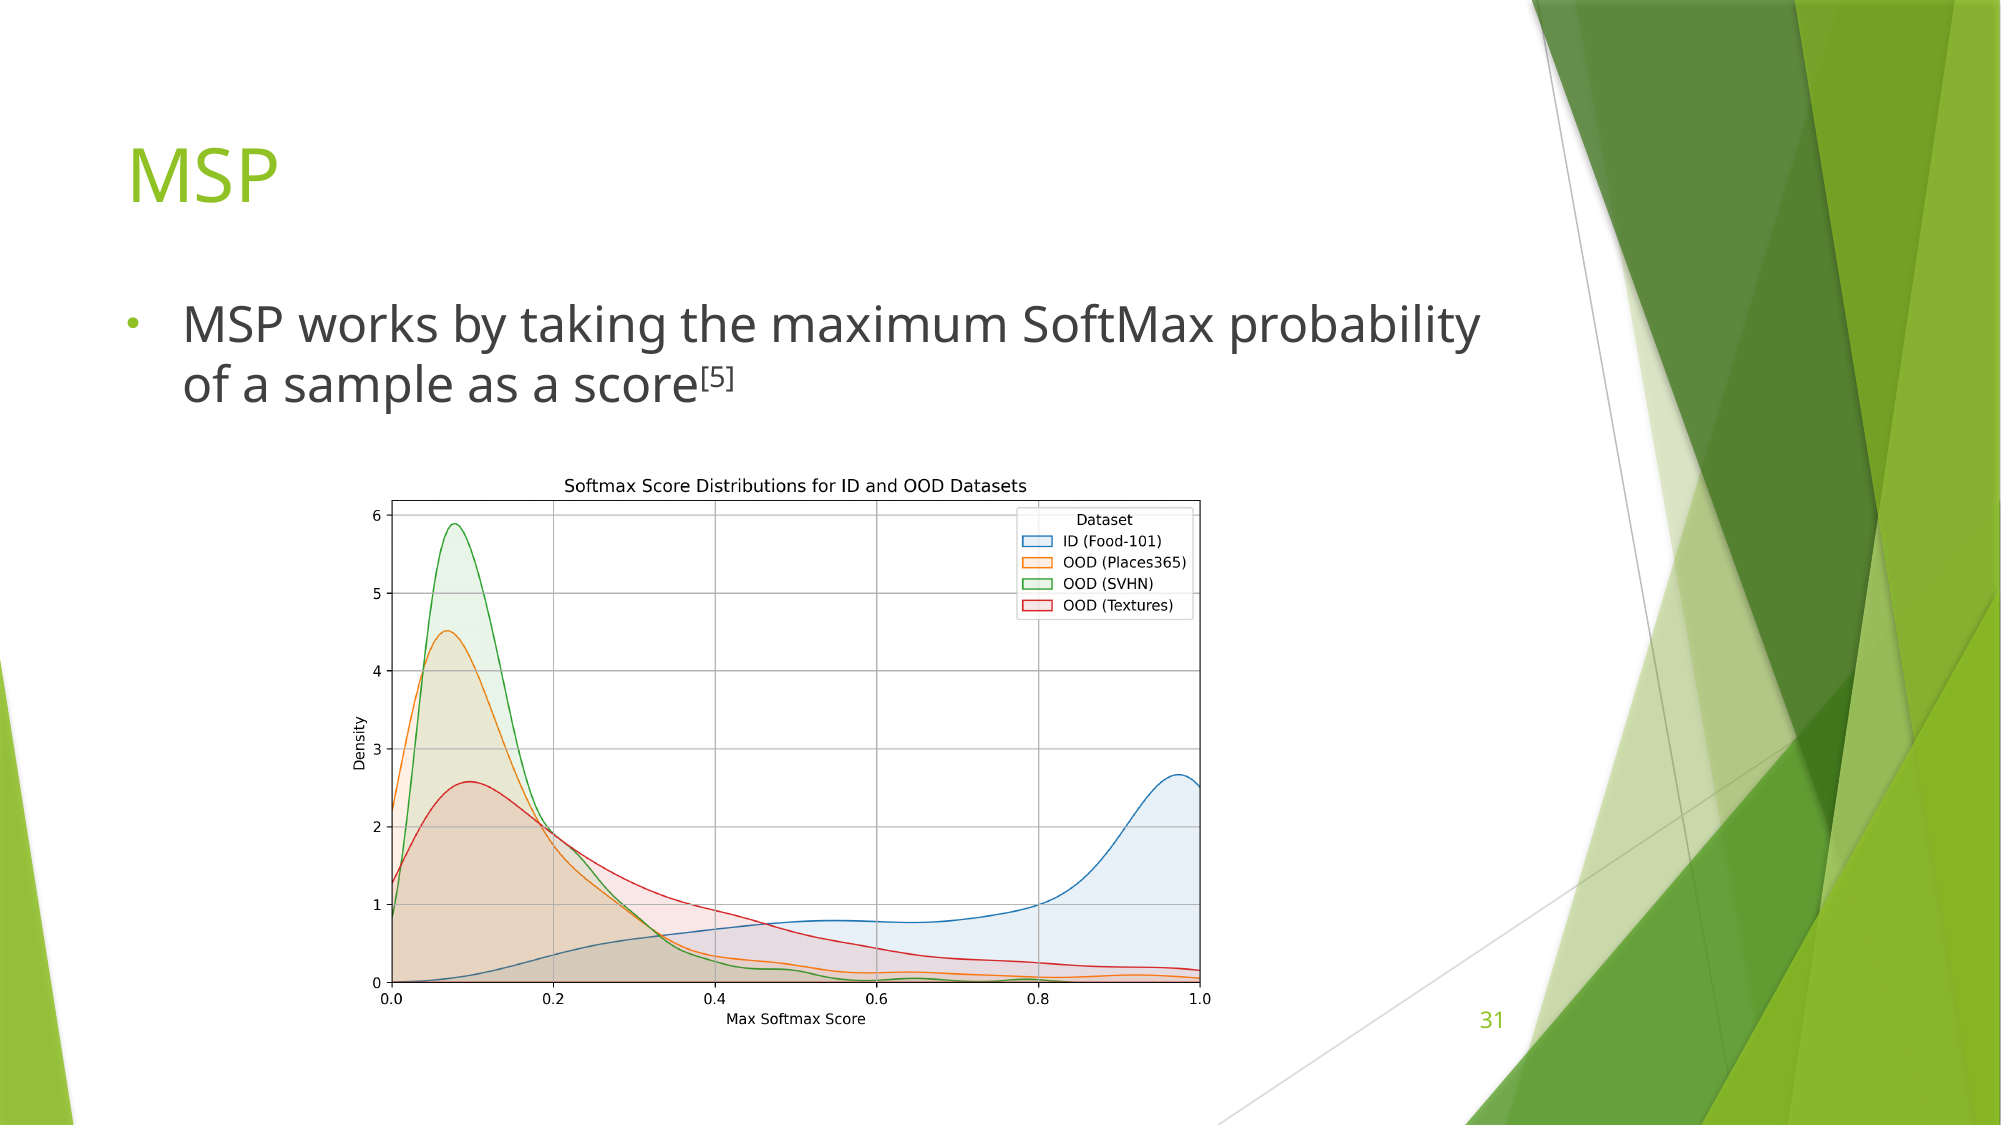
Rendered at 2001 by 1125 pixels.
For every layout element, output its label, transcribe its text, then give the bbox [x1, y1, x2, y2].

slide_number 31 [1409, 991, 1522, 1051]
list MSP works by taking the maximum SoftMax probability of a sample as a score[5] [111, 284, 1522, 991]
title MSP [111, 119, 1522, 269]
picture [260, 424, 1304, 1052]
